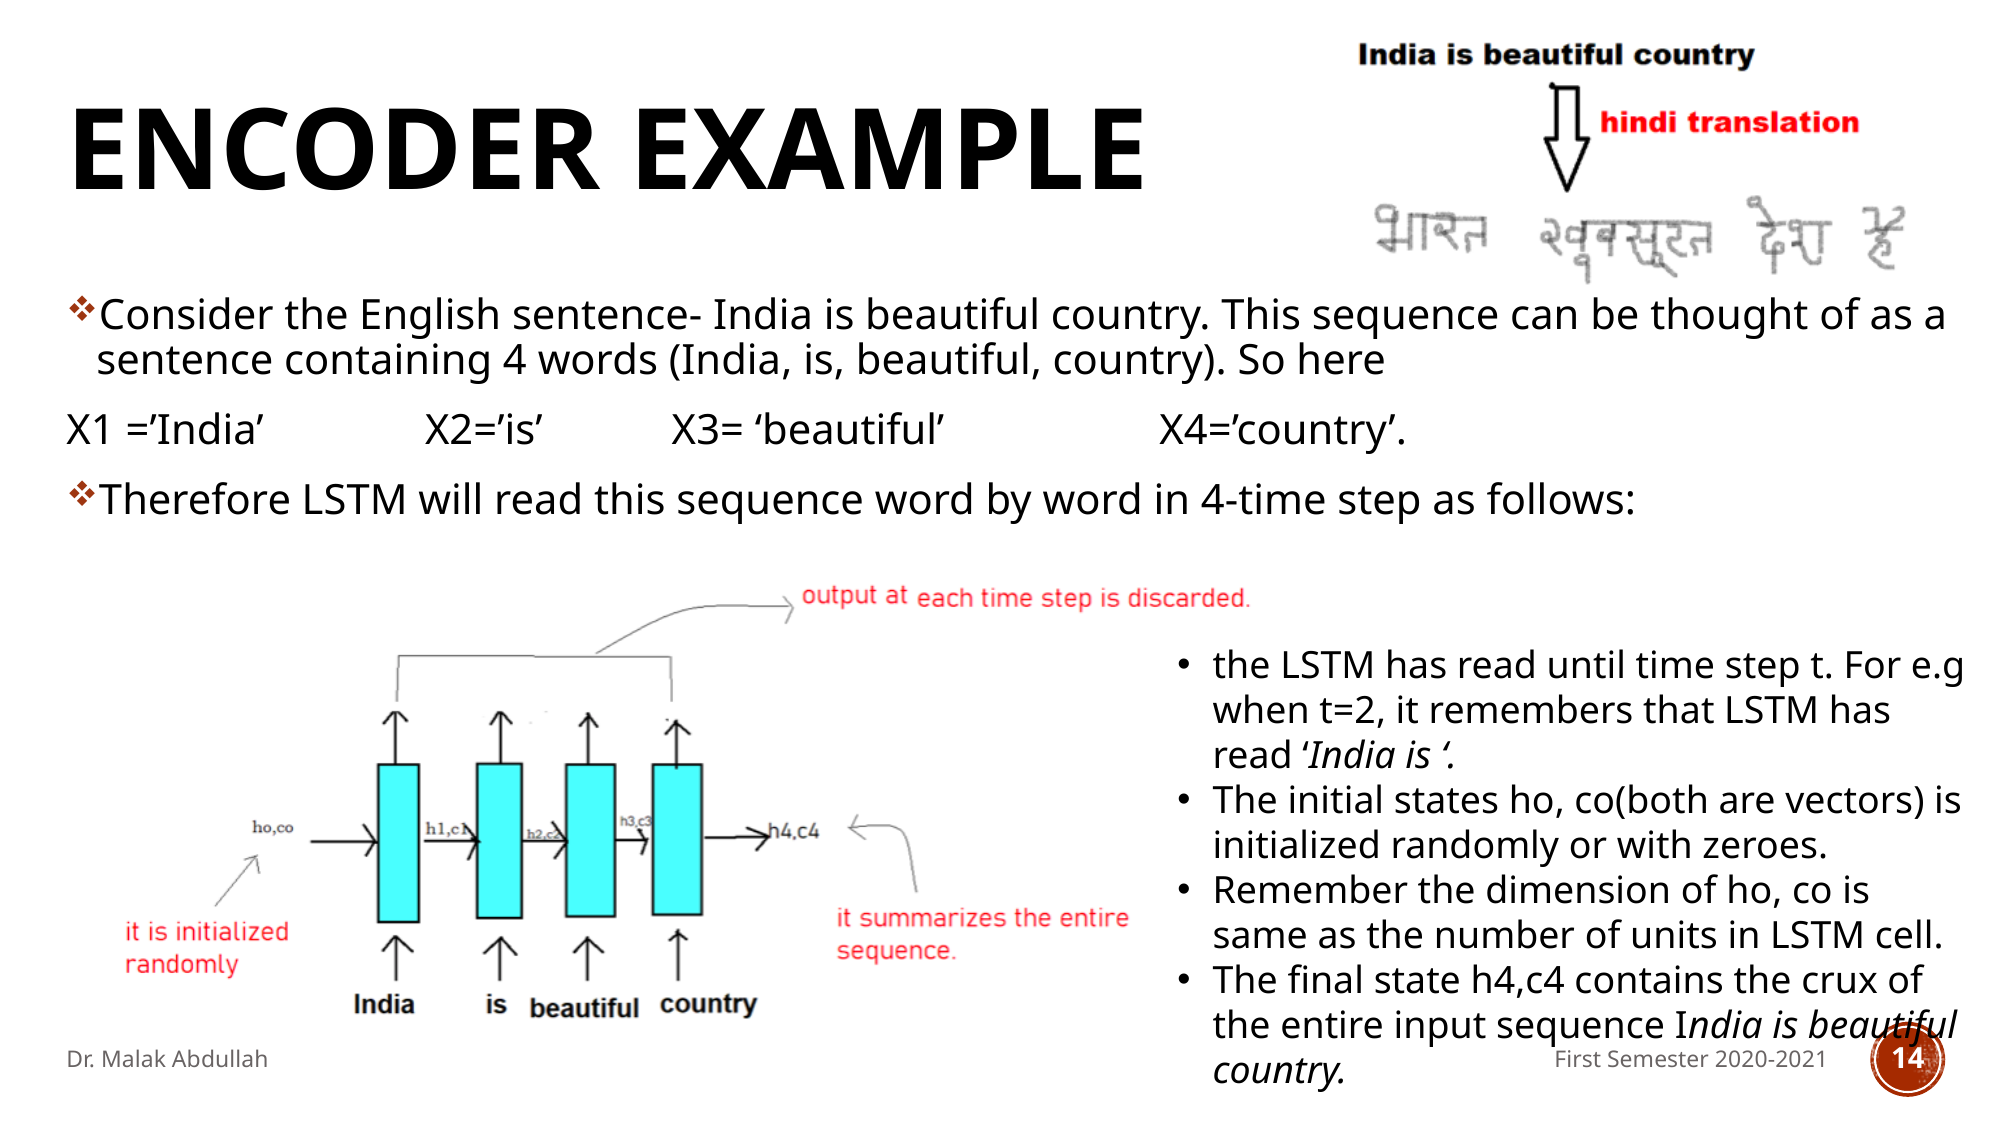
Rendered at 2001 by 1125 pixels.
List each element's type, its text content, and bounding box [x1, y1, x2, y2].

list Consider the English sentence- India is beautiful country. This sequence can be thought of as a sentence containing 4 words (India, is, beautiful, country). So here X1 =’India’ X2=’is’ X3= ‘beautiful’ X4=’country’. Therefore LSTM will read this sequence word by word in 4-time step as follows: [51, 285, 2000, 1013]
picture [1342, 29, 1920, 286]
title Encoder Example [51, 49, 1341, 258]
text_box the LSTM has read until time step t. For e.g when t=2, it remembers that LSTM has read ‘India is ‘. The initial states ho, co(both are vectors) is initialized randomly or with zeroes. Remember the dimension of ho, co is same as the number of units in LSTM cell. The final state h4,c4 contains the crux of the entire input sequence India is beautiful country. [1162, 633, 1986, 1099]
footer Dr. Malak Abdullah [51, 1028, 1162, 1089]
picture [76, 548, 1263, 1030]
